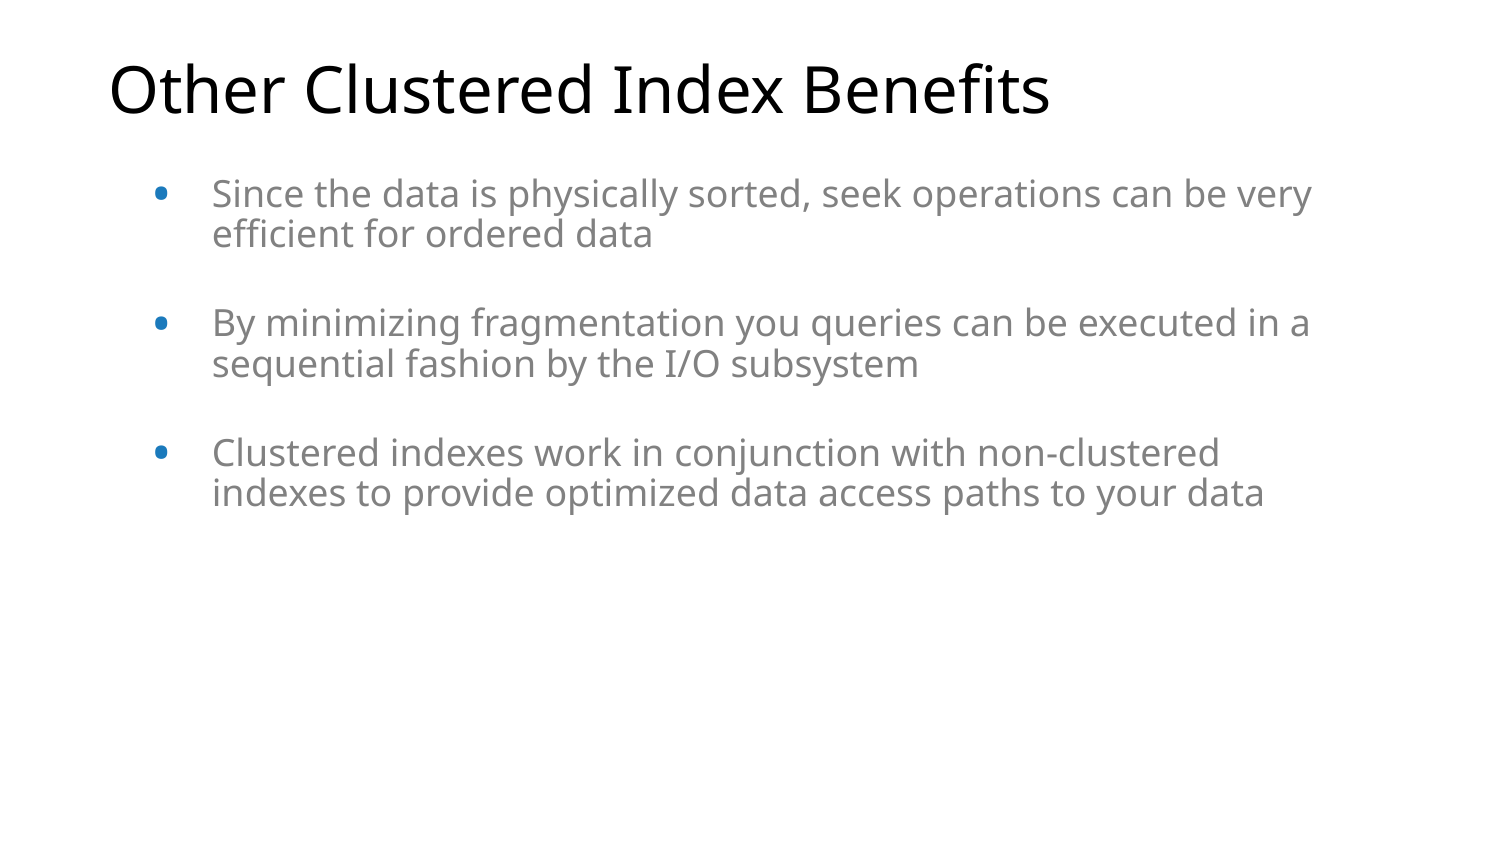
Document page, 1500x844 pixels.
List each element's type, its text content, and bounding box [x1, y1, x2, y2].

list Since the data is physically sorted, seek operations can be very efficient for ordered data By minimizing fragmentation you queries can be executed in a sequential fashion by the I/O subsystem Clustered indexes work in conjunction with non-clustered indexes to provide optimized data access paths to your data [136, 167, 1352, 756]
title Other Clustered Index Benefits [93, 49, 1259, 136]
